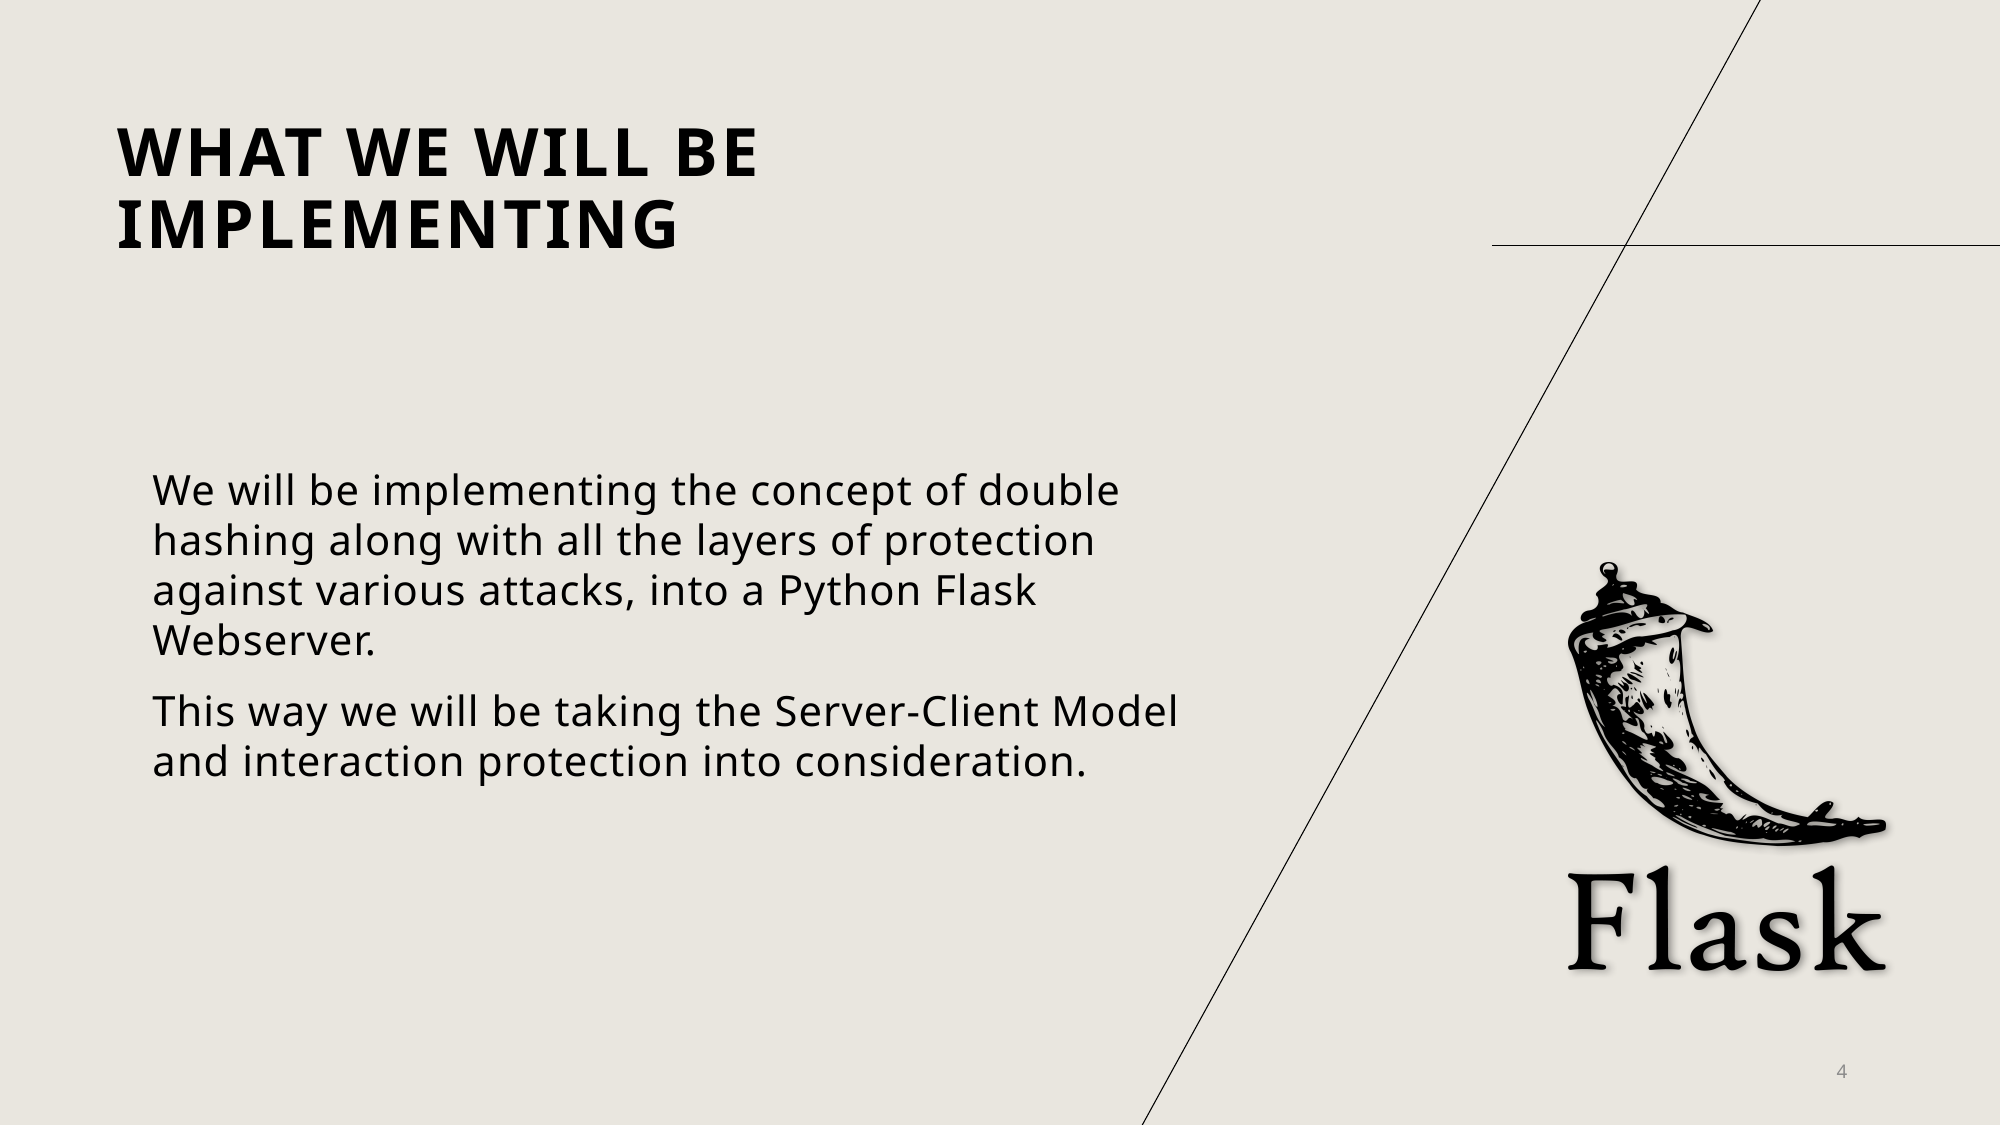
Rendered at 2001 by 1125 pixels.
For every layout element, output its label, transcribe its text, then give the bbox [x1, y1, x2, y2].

list We will be implementing the concept of double hashing along with all the layers of protection against various attacks, into a Python Flask Webserver. This way we will be taking the Server-Client Model and interaction protection into consideration. [137, 456, 1247, 831]
title What we will be implementing [102, 72, 942, 271]
picture [1568, 562, 1886, 971]
slide_number 4 [1412, 1042, 1863, 1103]
